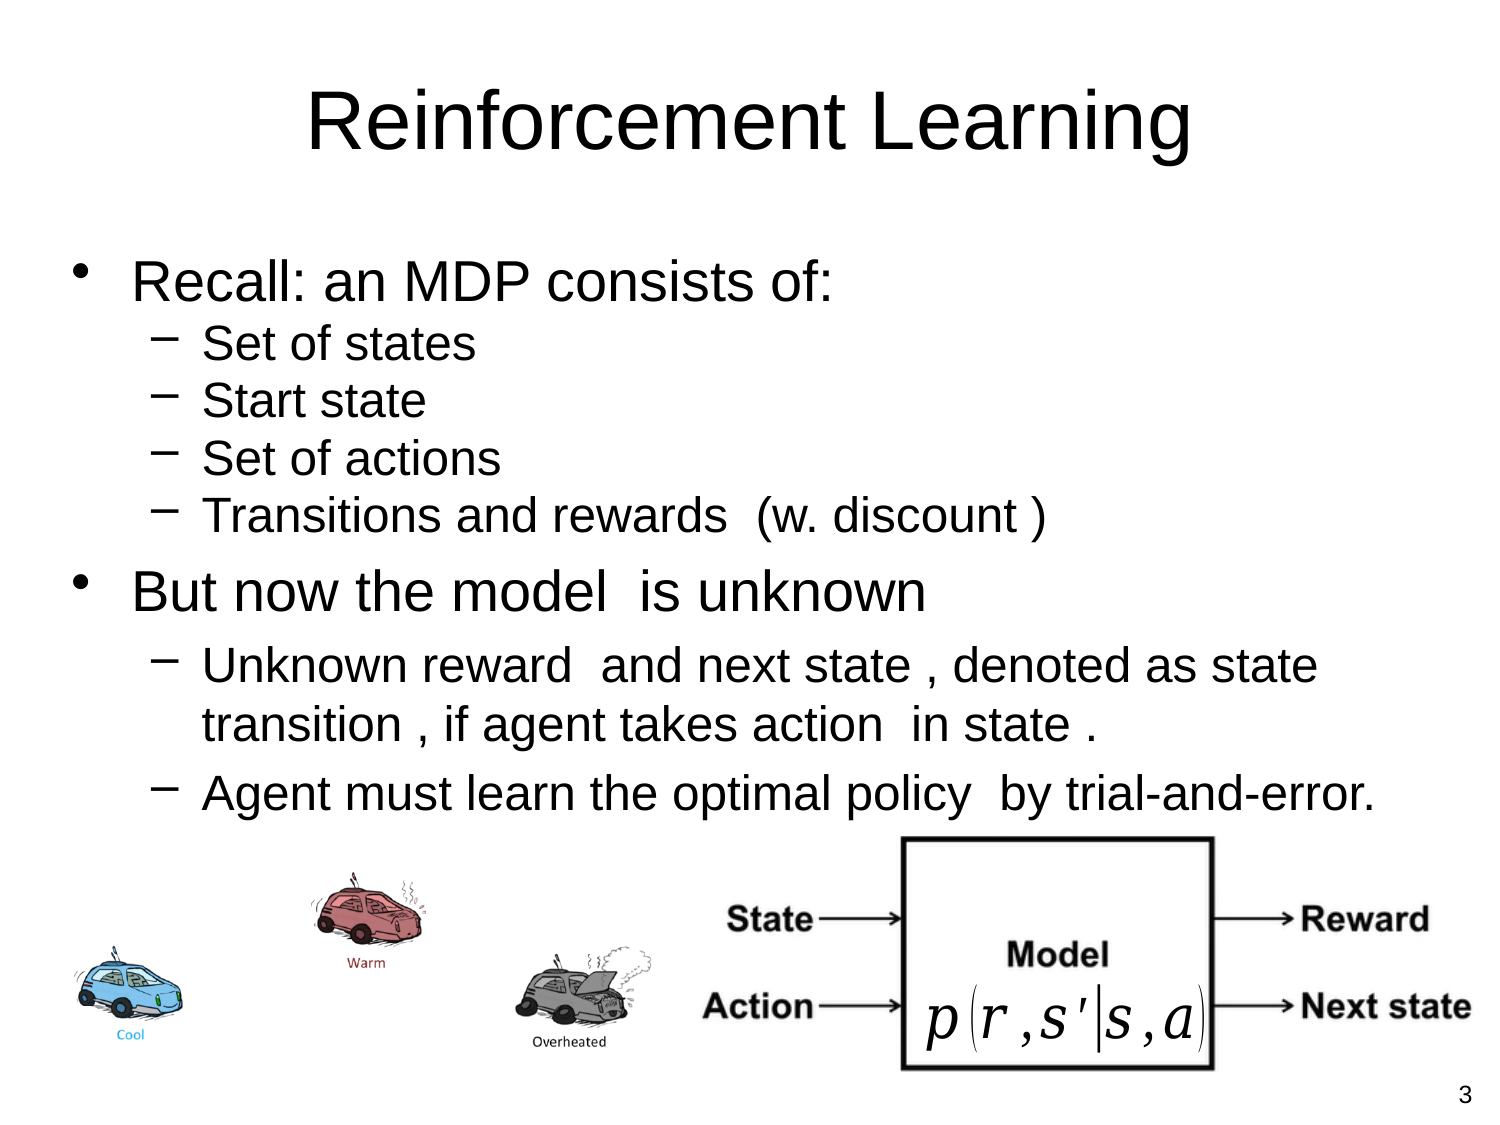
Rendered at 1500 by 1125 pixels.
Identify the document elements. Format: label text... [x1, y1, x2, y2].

picture [700, 835, 1474, 1073]
title Reinforcement Learning [74, 44, 1426, 188]
picture [607, 835, 657, 1081]
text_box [0, 811, 607, 1113]
slide_number 3 [1137, 1070, 1488, 1112]
